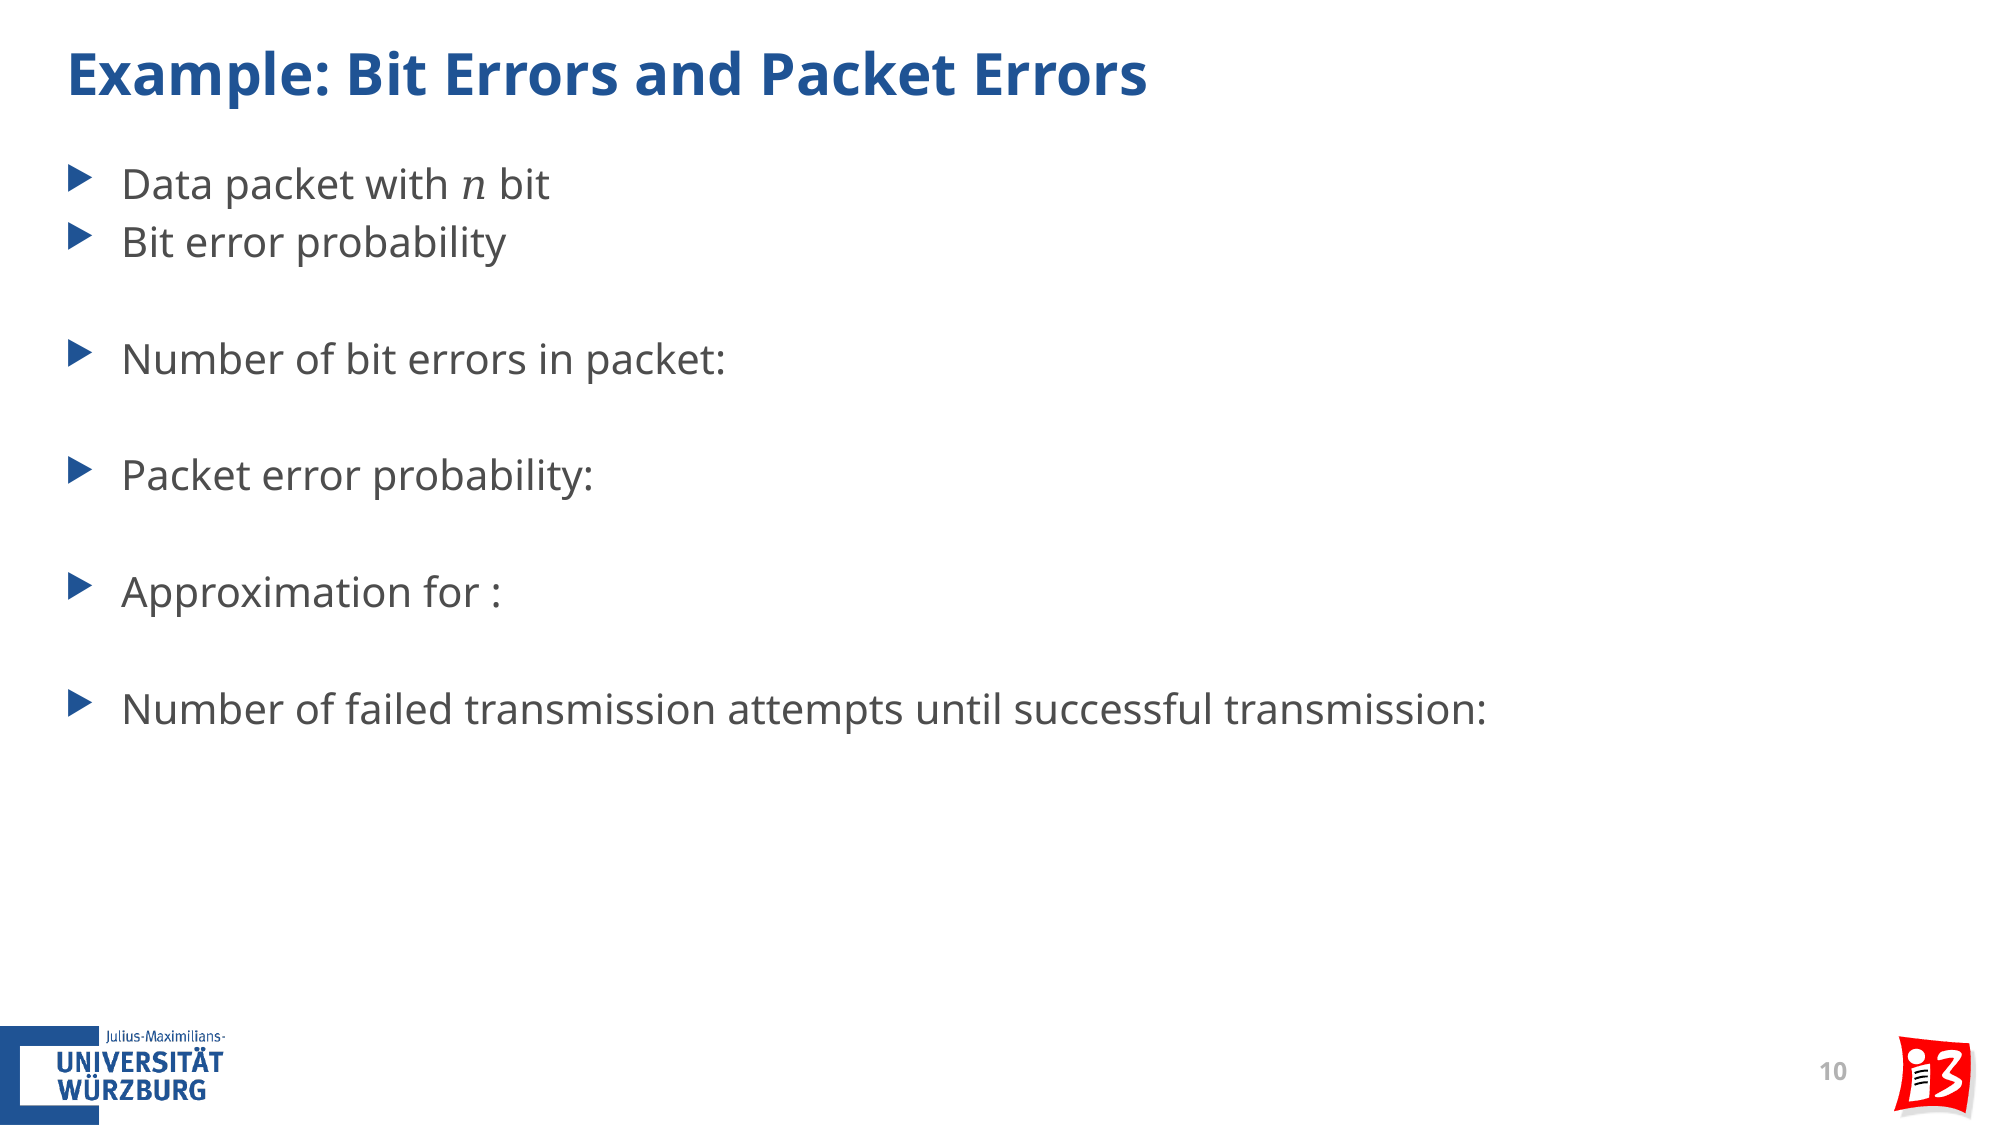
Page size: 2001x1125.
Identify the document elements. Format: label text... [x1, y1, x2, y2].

picture [0, 1026, 225, 1125]
title Example: Bit Errors and Packet Errors [51, 18, 1800, 126]
slide_number 10 [1412, 1042, 1863, 1103]
